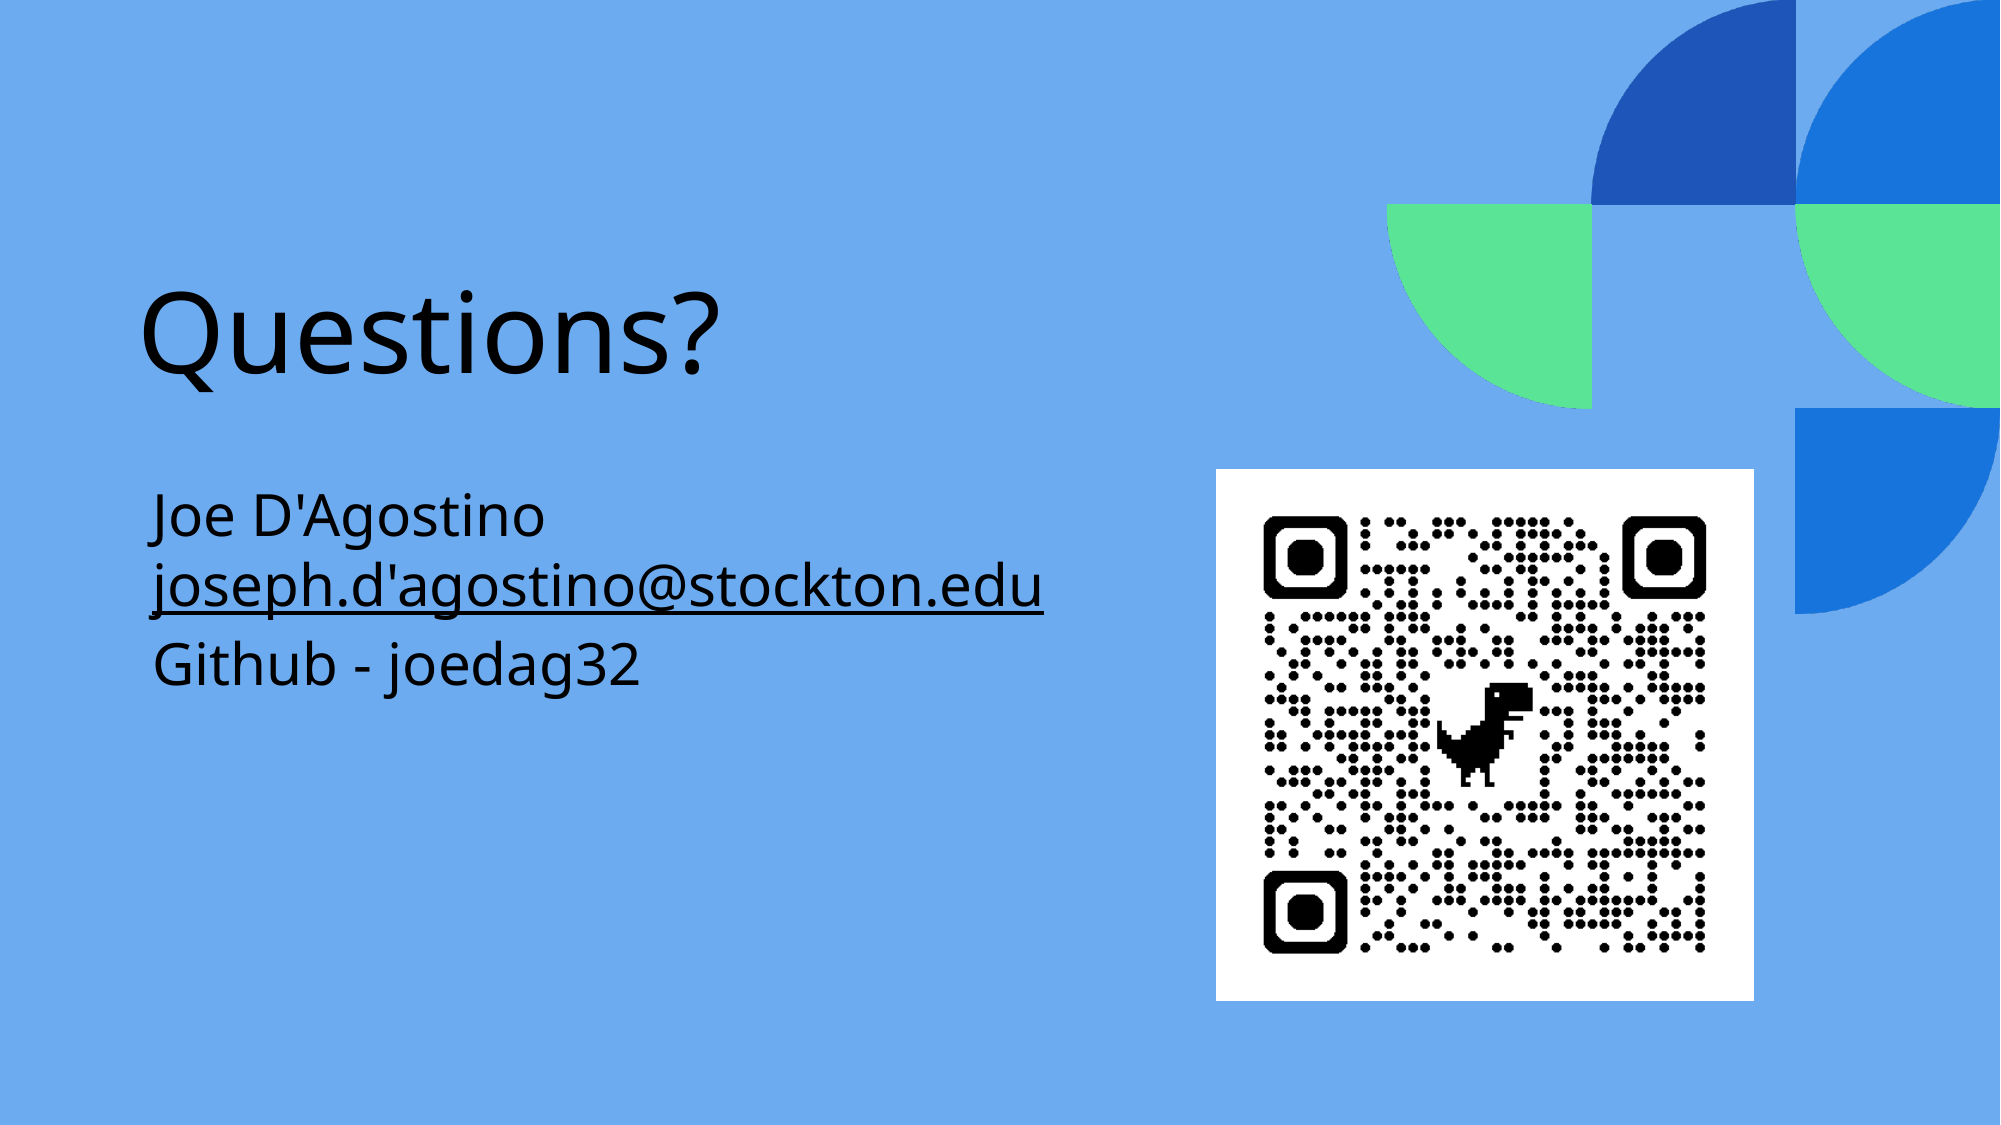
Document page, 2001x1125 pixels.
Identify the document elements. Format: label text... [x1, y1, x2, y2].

text_box Joe D'Agostino joseph.d'agostino@stockton.edu Github - joedag32 [137, 470, 1216, 705]
picture [1216, 469, 1754, 1001]
picture [1386, 0, 2000, 614]
title Questions? [137, 187, 1338, 470]
